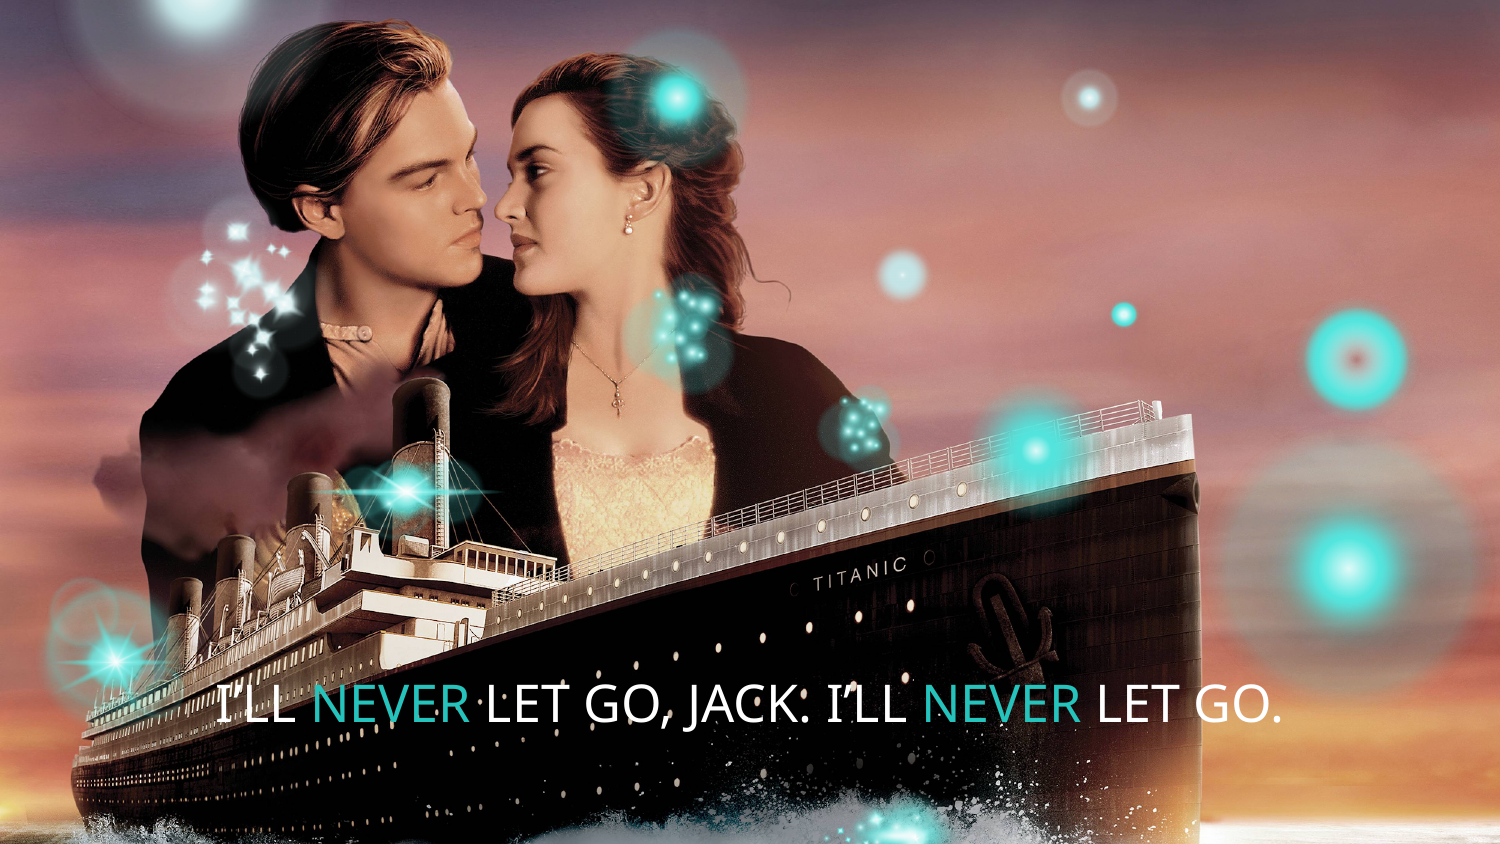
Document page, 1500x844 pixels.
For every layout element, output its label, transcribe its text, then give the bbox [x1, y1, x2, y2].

title I’LL NEVER LET GO, JACK. I’LL NEVER LET GO. [196, 653, 1384, 751]
picture [0, 0, 1500, 844]
